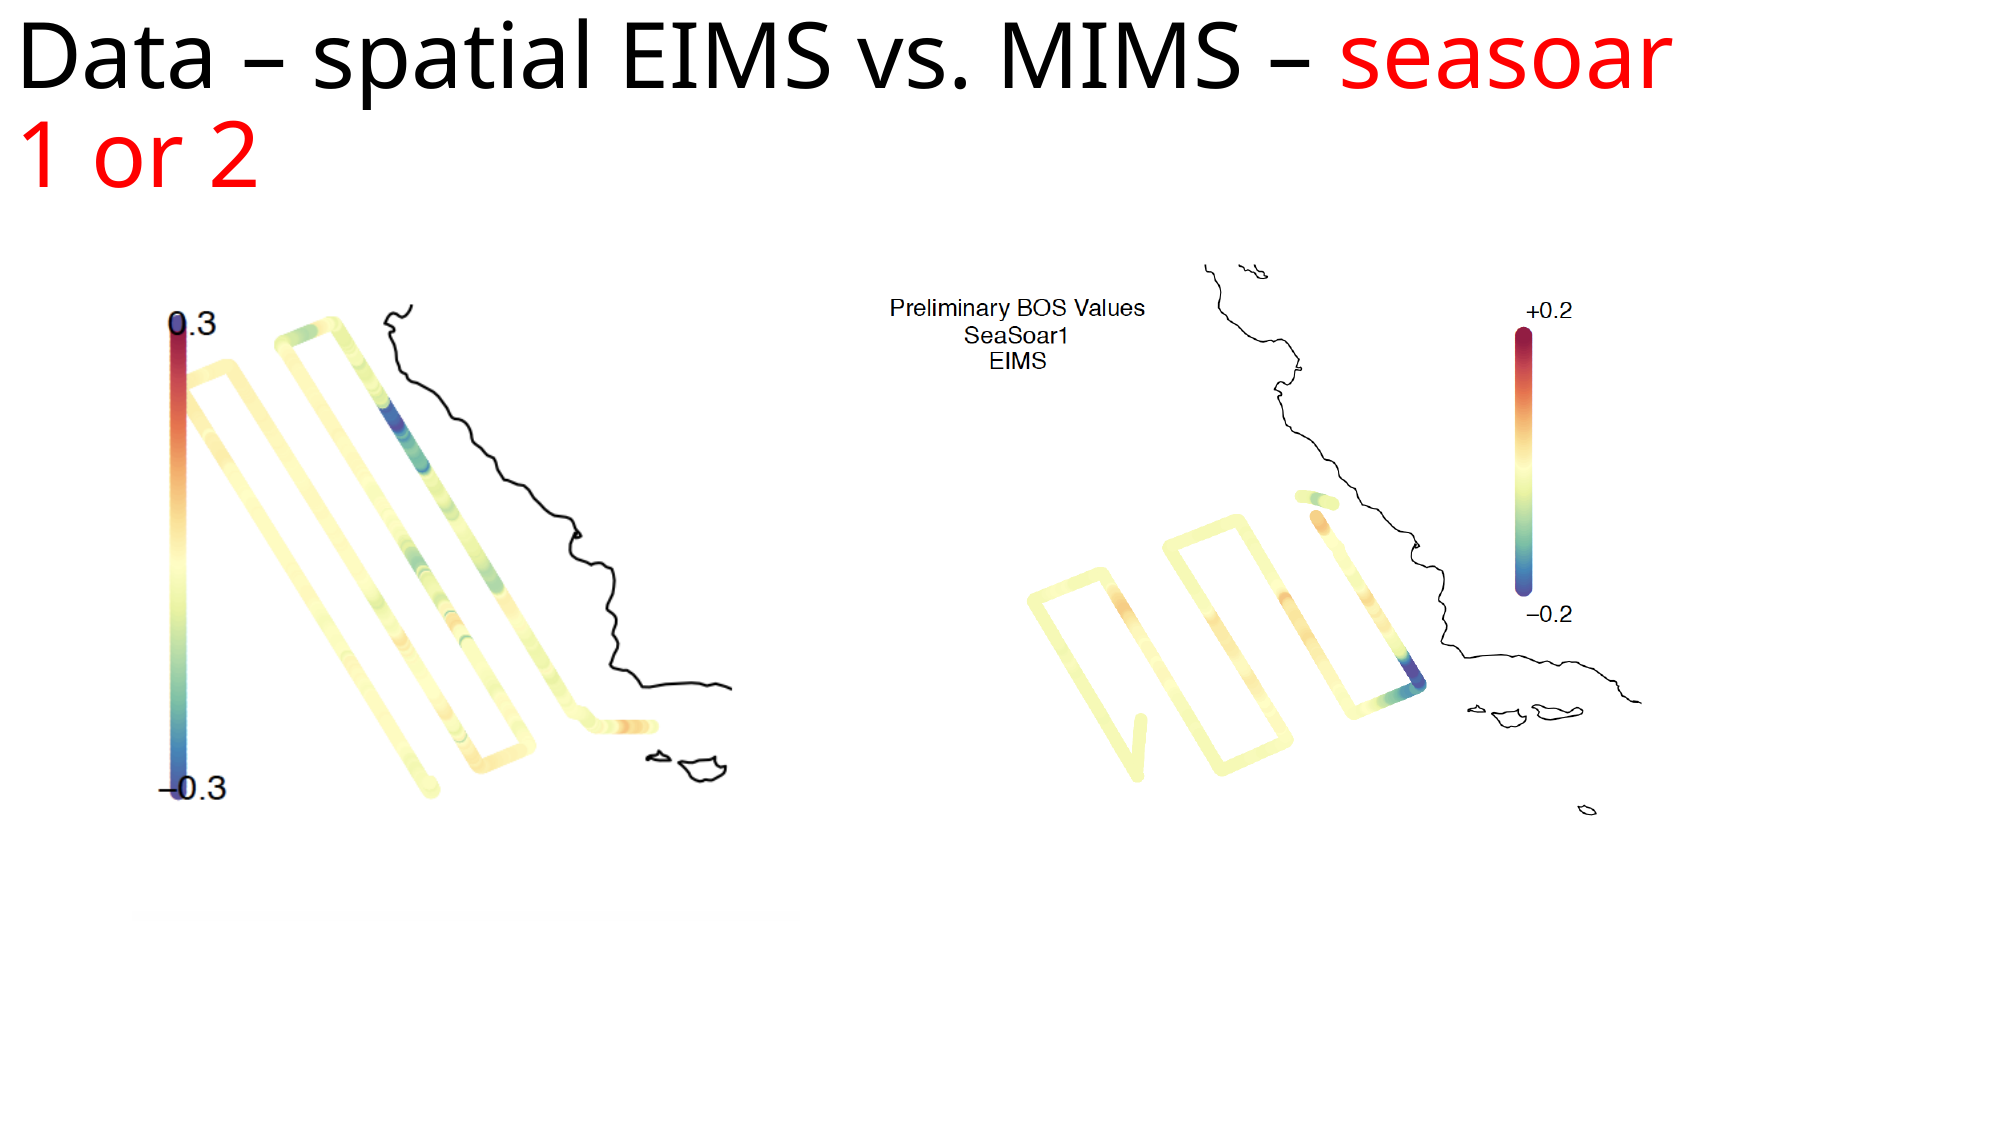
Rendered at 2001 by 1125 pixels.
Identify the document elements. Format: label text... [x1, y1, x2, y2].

title Data – spatial EIMS vs. MIMS – seasoar 1 or 2 [0, 0, 1725, 218]
picture [862, 217, 1662, 862]
picture [131, 266, 800, 921]
